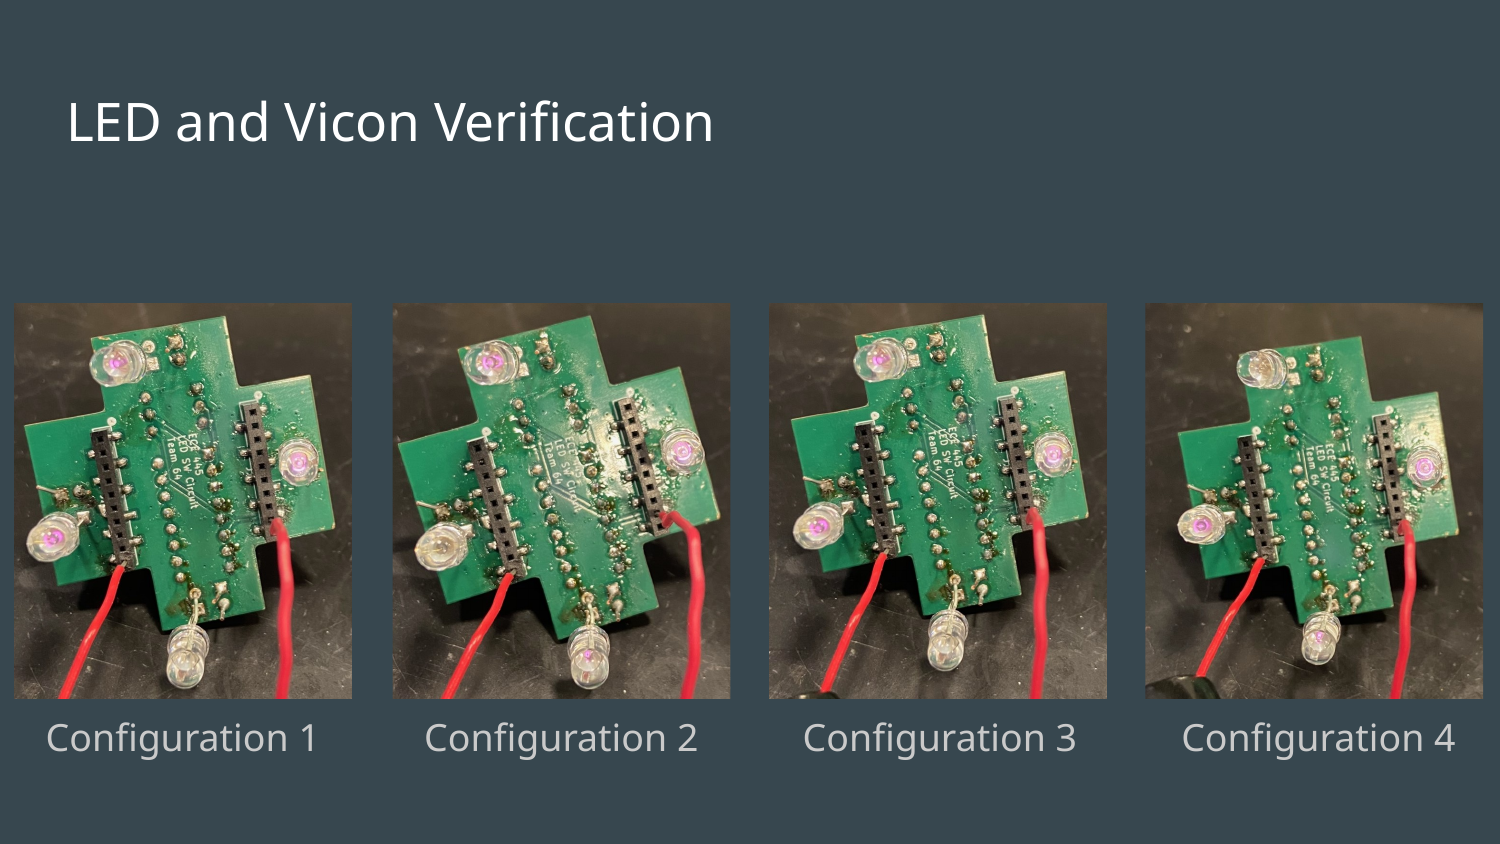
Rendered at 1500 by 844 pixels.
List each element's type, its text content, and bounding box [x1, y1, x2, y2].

picture [392, 302, 731, 700]
picture [13, 302, 353, 700]
title LED and Vicon Verification [51, 72, 1449, 167]
picture [1145, 302, 1484, 700]
text_box Configuration 1 [14, 707, 352, 793]
text_box Configuration 2 [392, 707, 731, 793]
text_box Configuration 3 [771, 706, 1109, 793]
text_box Configuration 4 [1149, 699, 1488, 793]
picture [768, 302, 1108, 700]
